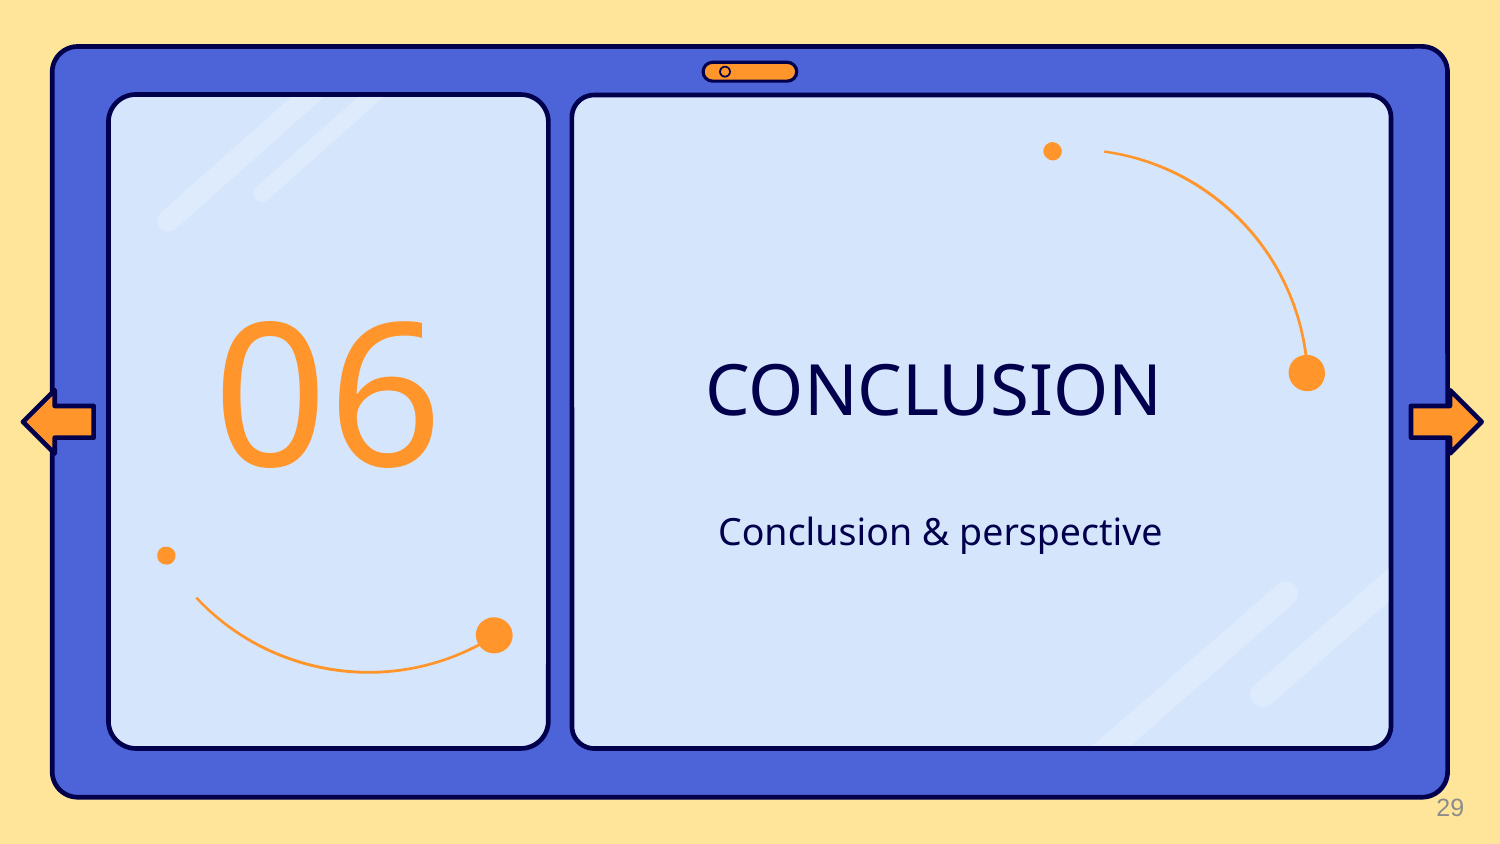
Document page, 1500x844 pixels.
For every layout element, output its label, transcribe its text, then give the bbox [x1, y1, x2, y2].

text_box [1410, 390, 1482, 454]
slide_number 29 [1141, 784, 1480, 830]
title 06 [171, 281, 486, 493]
subtitle Conclusion & perspective [705, 507, 1176, 604]
text_box [22, 390, 94, 454]
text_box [1158, 60, 1248, 427]
title CONCLUSION [705, 281, 1260, 493]
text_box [283, 442, 374, 808]
